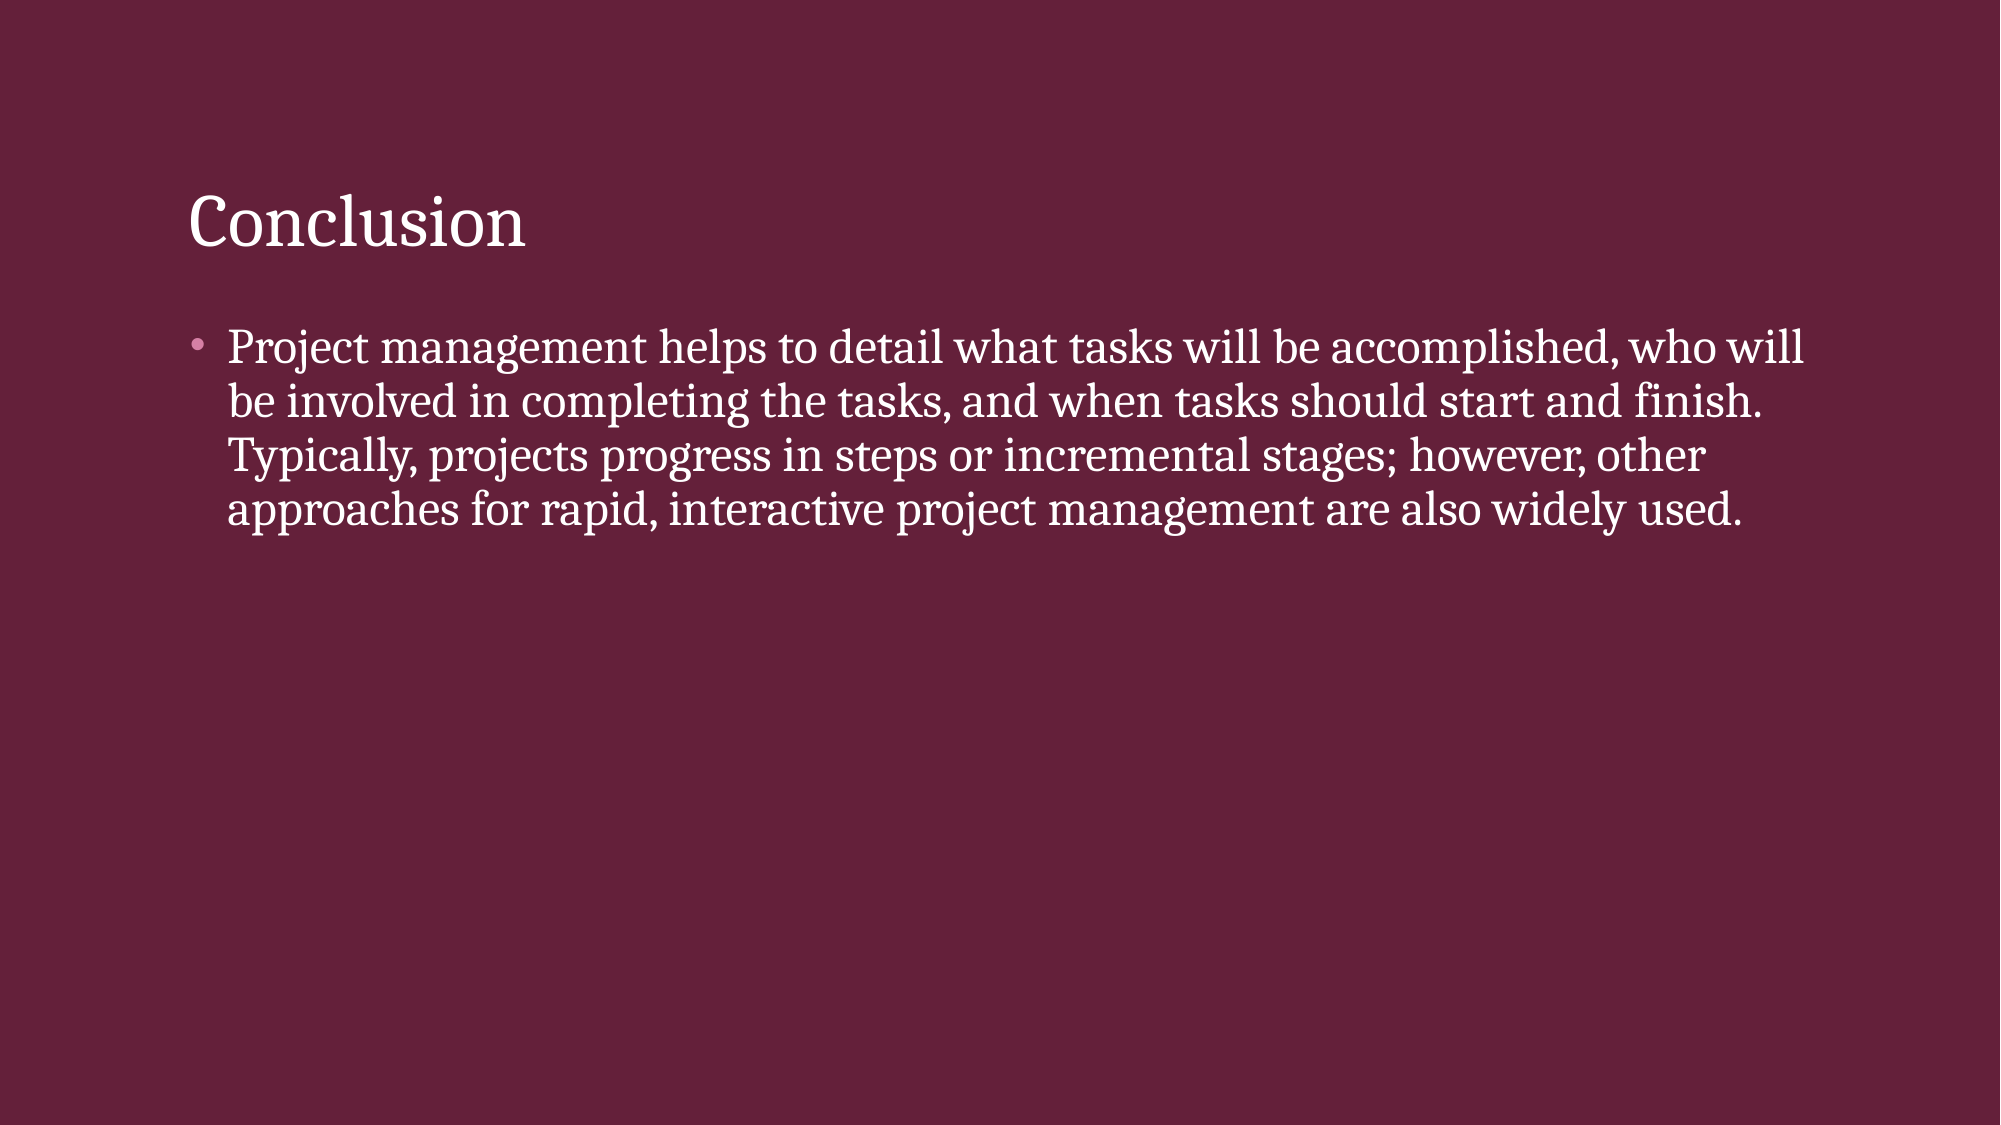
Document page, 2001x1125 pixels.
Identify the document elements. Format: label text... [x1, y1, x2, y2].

list Project management helps to detail what tasks will be accomplished, who will be involved in completing the tasks, and when tasks should start and finish. Typically, projects progress in steps or incremental stages; however, other approaches for rapid, interactive project management are also widely used. [174, 312, 1825, 1013]
title Conclusion [174, 75, 1825, 271]
